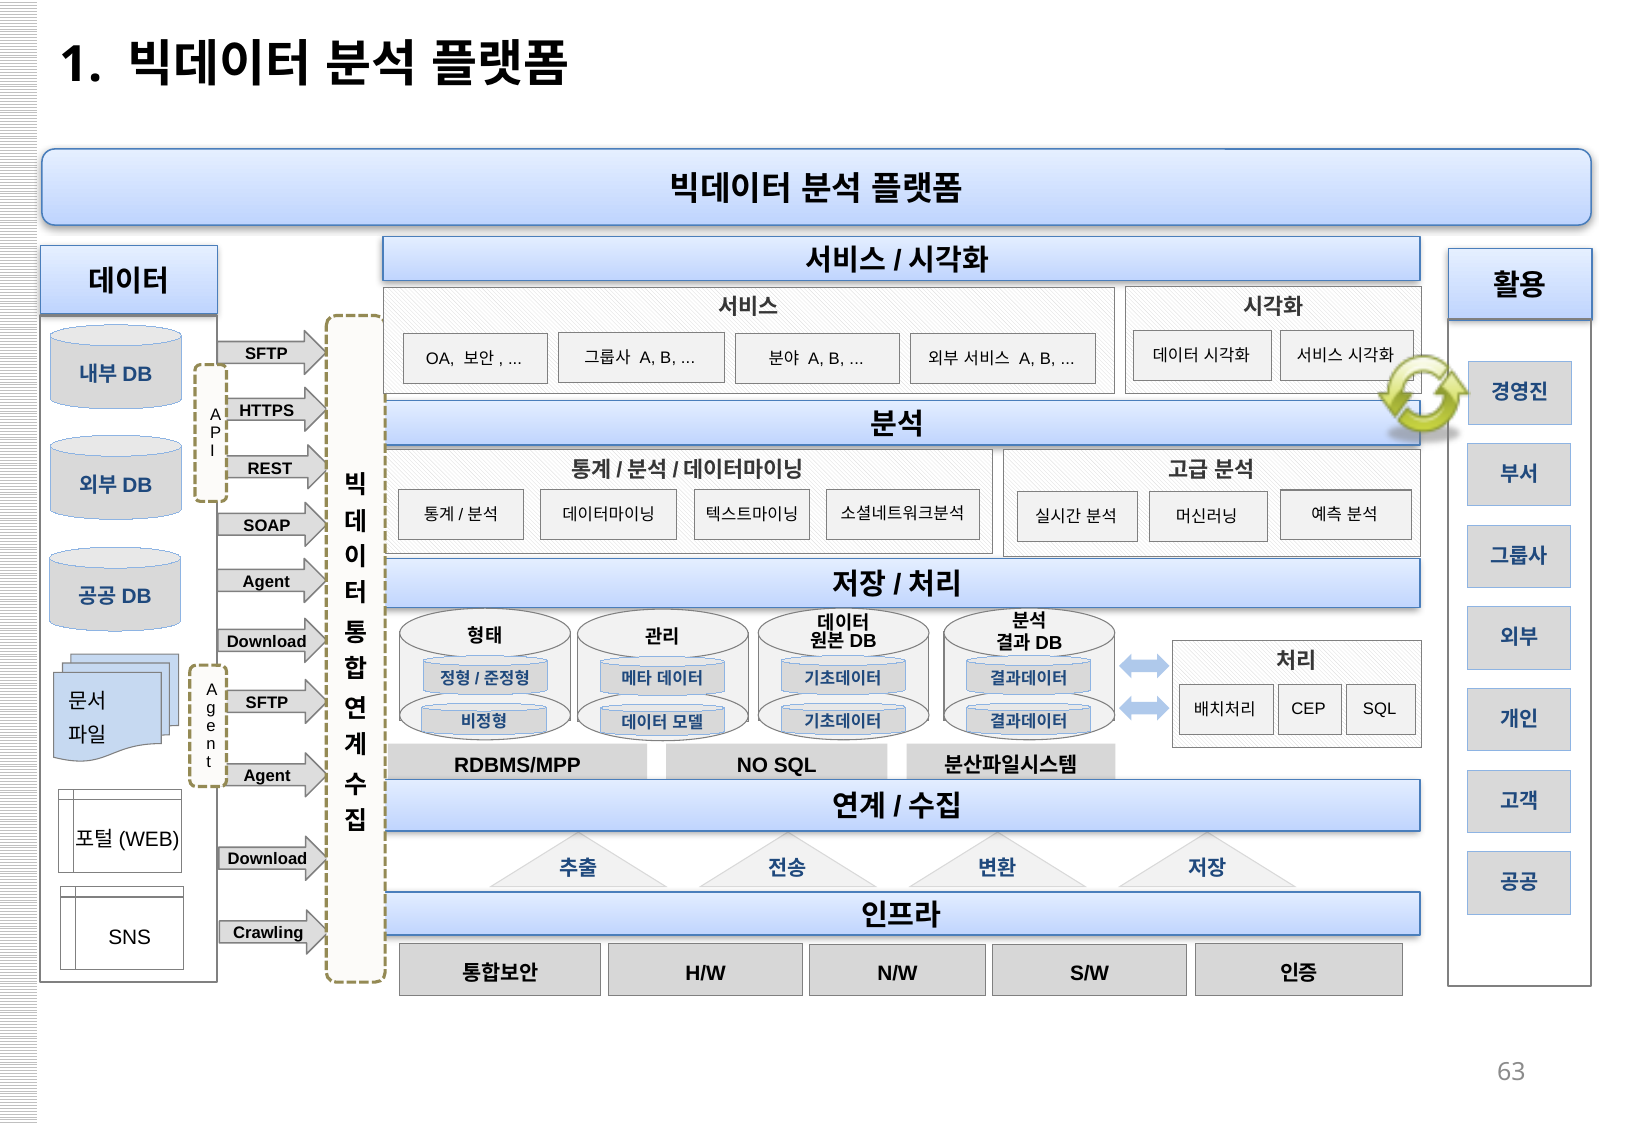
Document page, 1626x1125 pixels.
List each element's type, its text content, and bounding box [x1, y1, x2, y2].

text_box 1. 빅데이터 분석 플랫폼 [44, 23, 1508, 114]
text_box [40, 148, 1593, 996]
